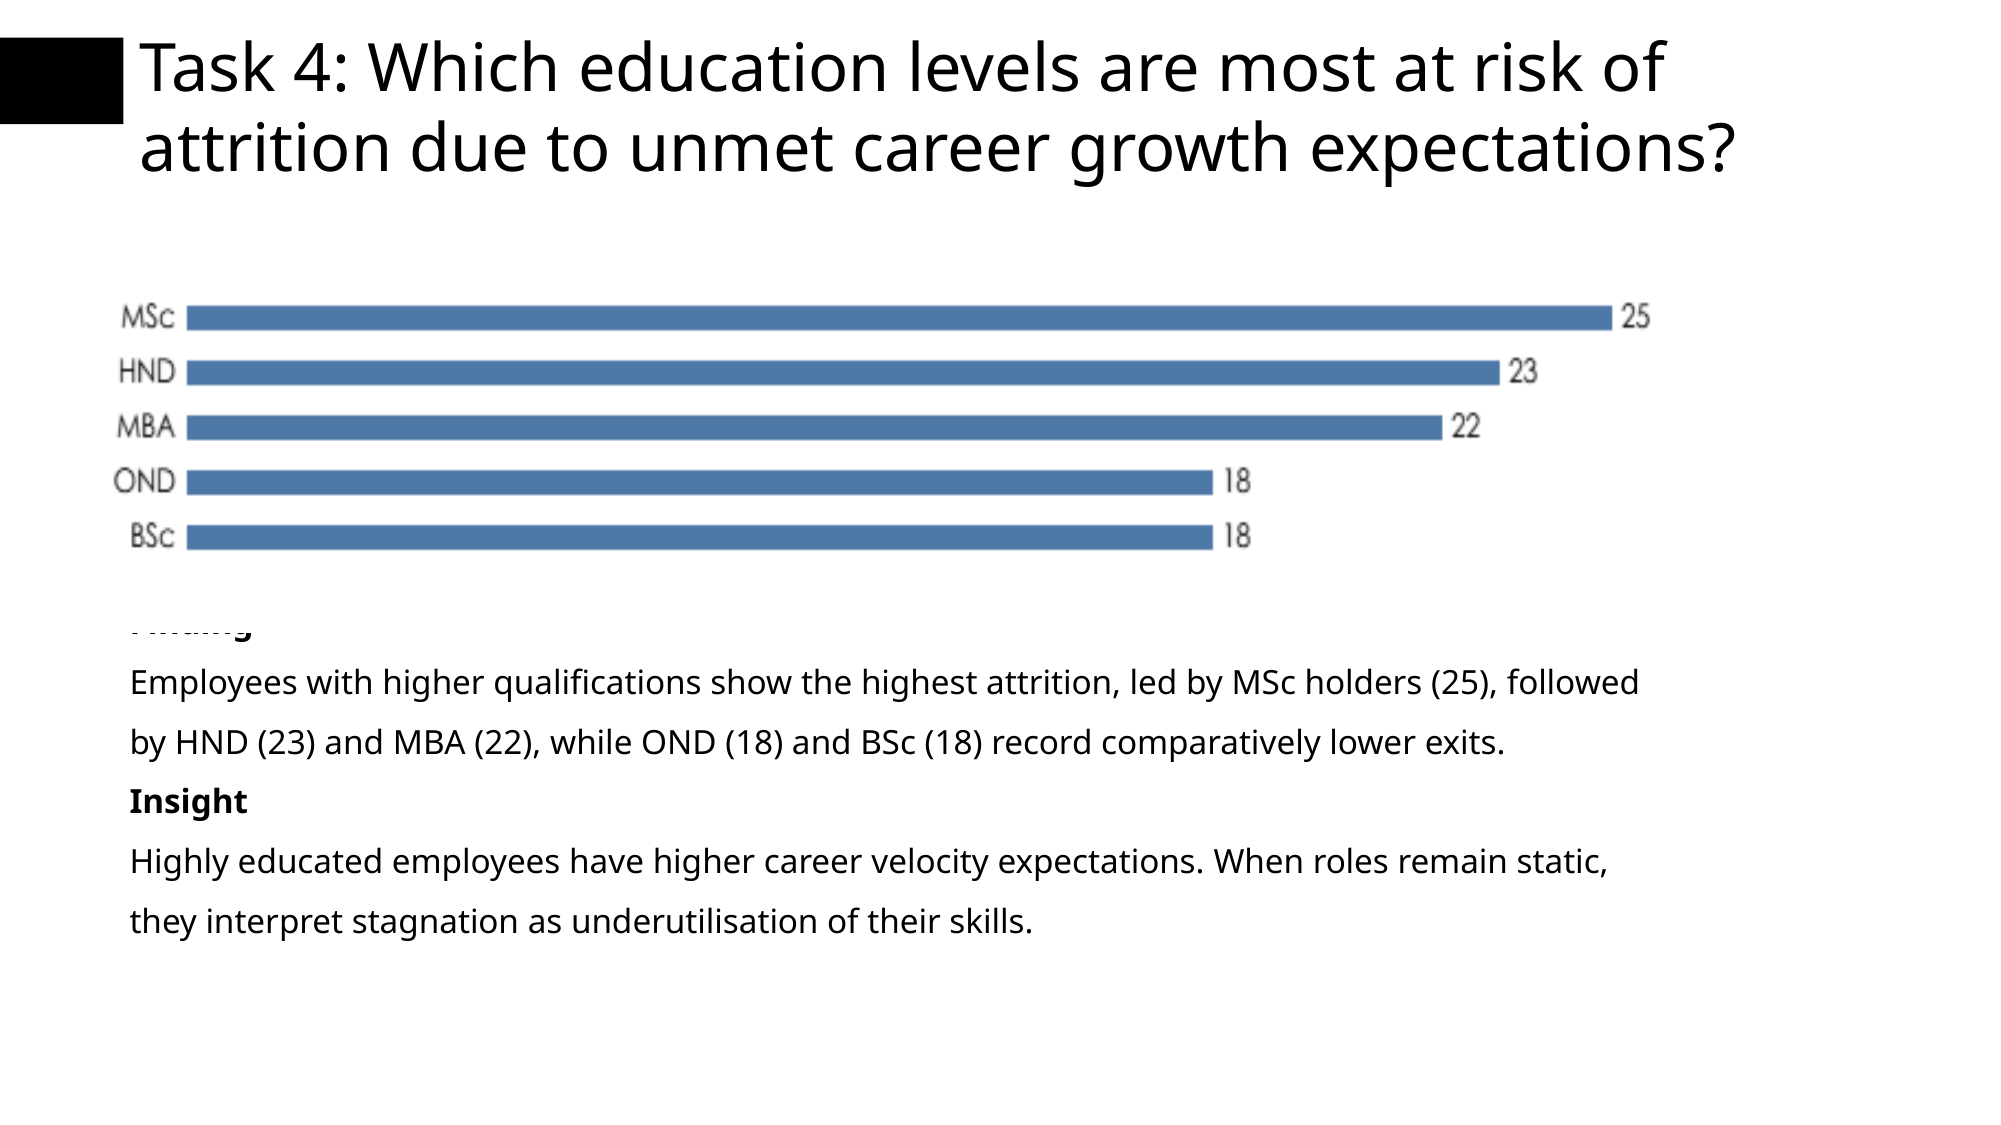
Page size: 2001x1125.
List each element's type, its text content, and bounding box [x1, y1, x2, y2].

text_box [0, 37, 1686, 1006]
text_box Task 4: Which education levels are most at risk of attrition due to unmet career growth expectations? [125, 17, 1888, 193]
picture [86, 227, 1732, 633]
